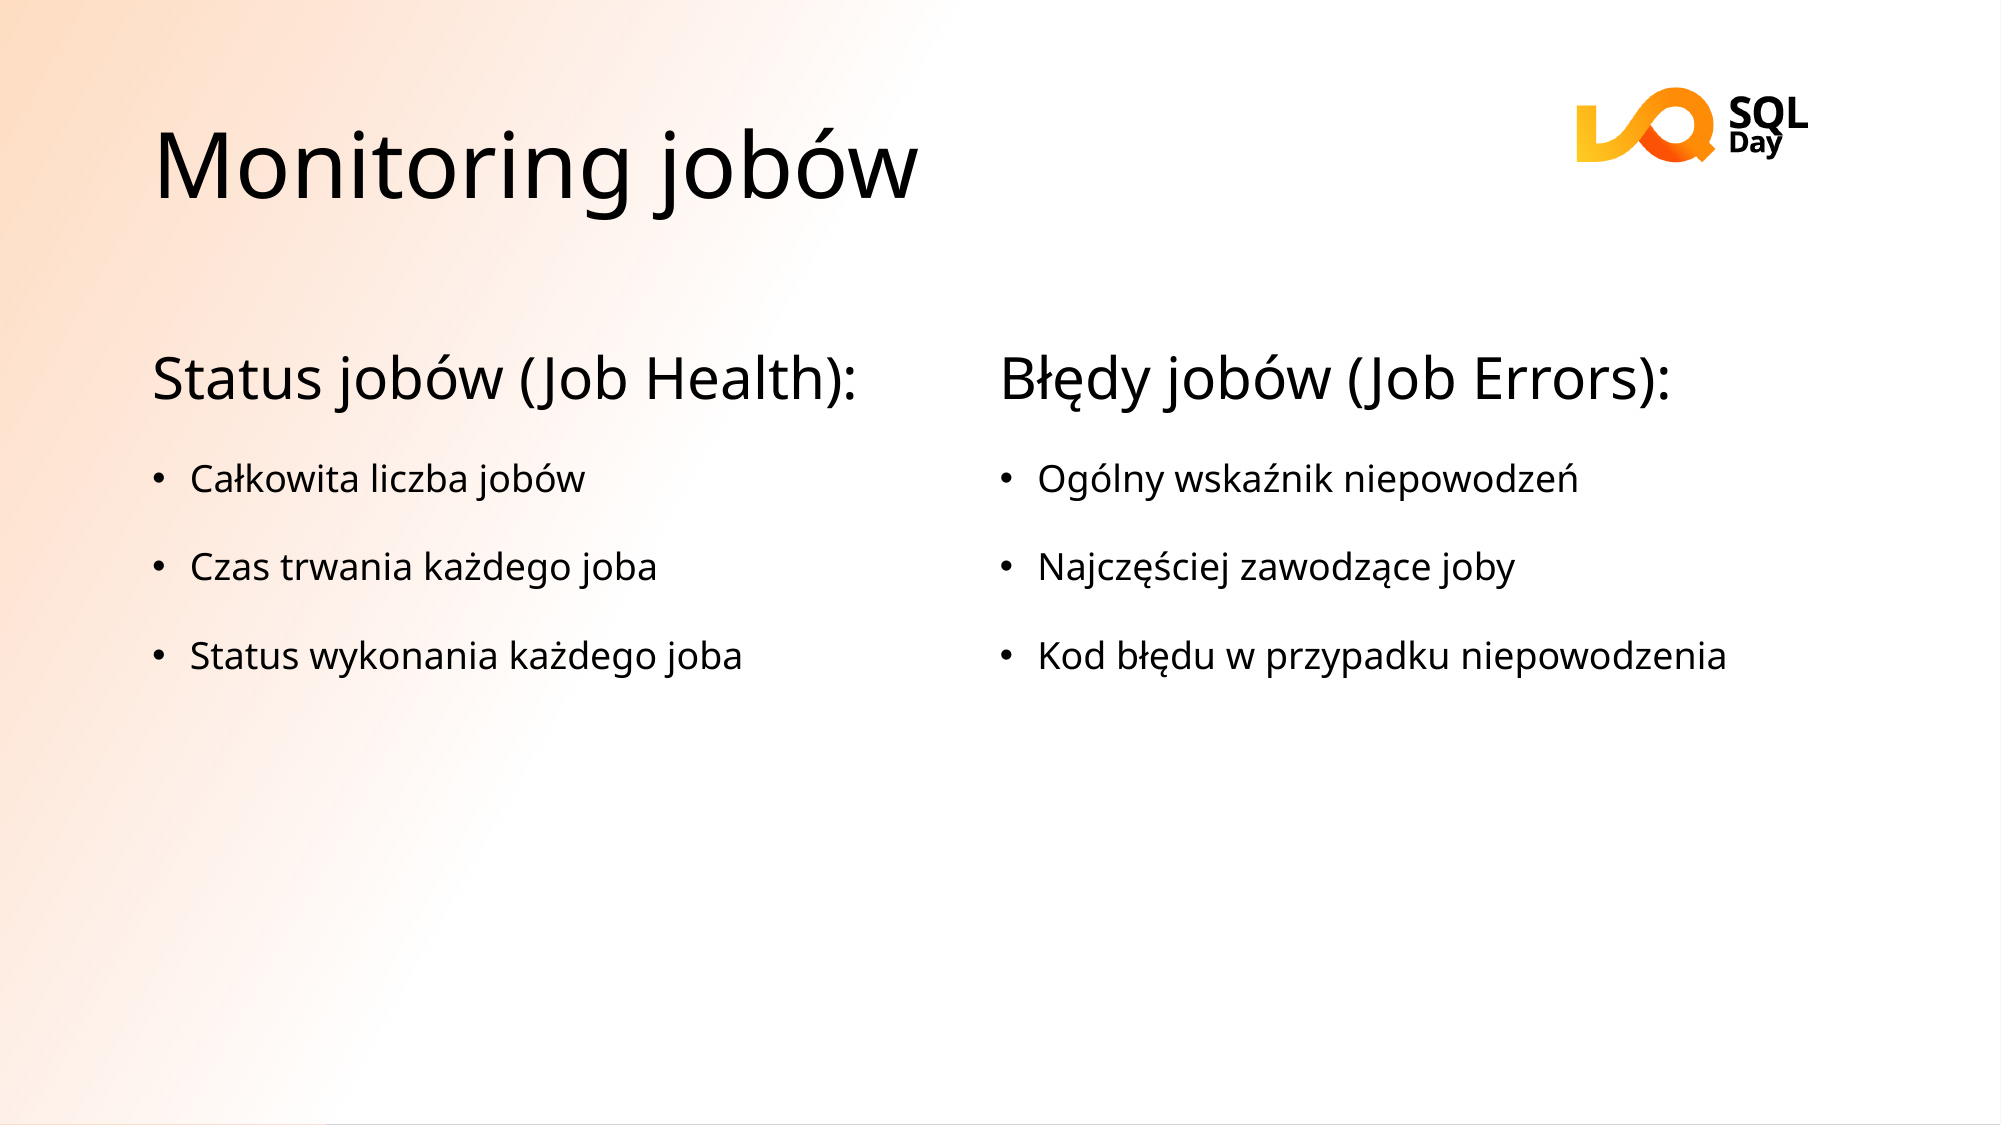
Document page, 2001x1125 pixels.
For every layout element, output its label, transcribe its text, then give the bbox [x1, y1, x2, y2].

picture [0, 0, 2001, 1125]
title Monitoring jobów [137, 59, 1556, 278]
list Status jobów (Job Health): Całkowita liczba jobów Czas trwania każdego joba Status wykonania każdego joba Błędy jobów (Job Errors): Ogólny wskaźnik niepowodzeń Najczęściej zawodzące joby Kod błędu w przypadku niepowodzenia [137, 299, 1863, 1014]
